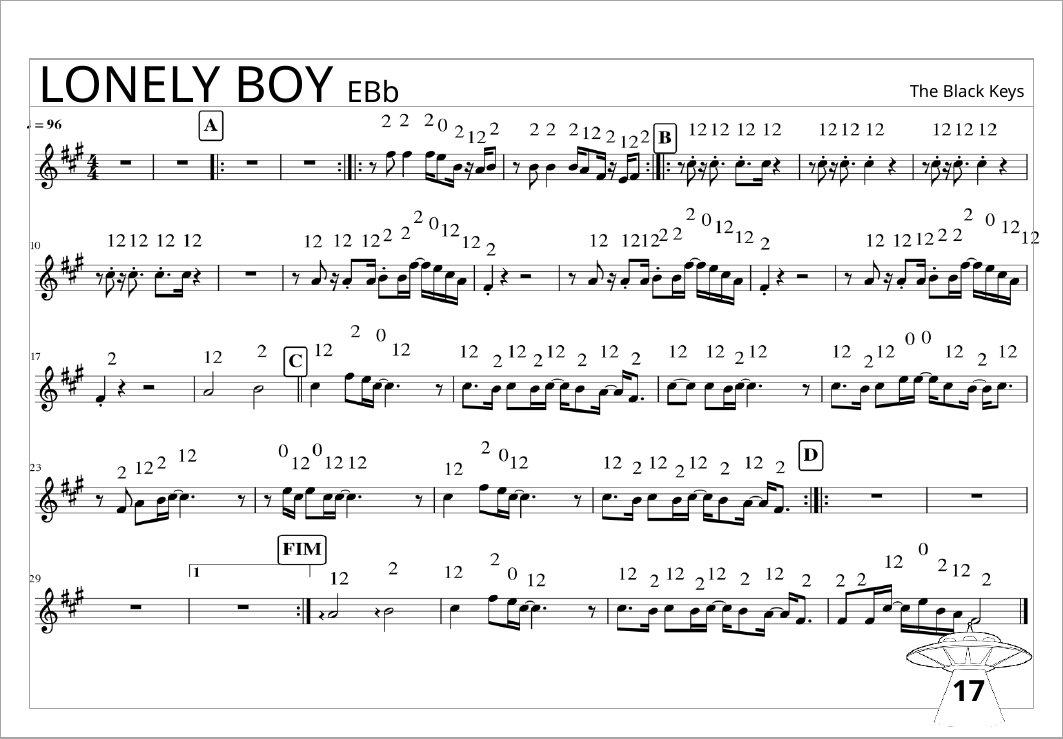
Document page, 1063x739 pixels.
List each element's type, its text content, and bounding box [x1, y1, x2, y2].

text_box LONELY BOY EBb [23, 45, 756, 107]
text_box [27, 668, 881, 711]
text_box The Black Keys [543, 53, 1040, 108]
text_box [0, 0, 1063, 739]
text_box [27, 57, 1035, 107]
picture [0, 108, 1051, 739]
